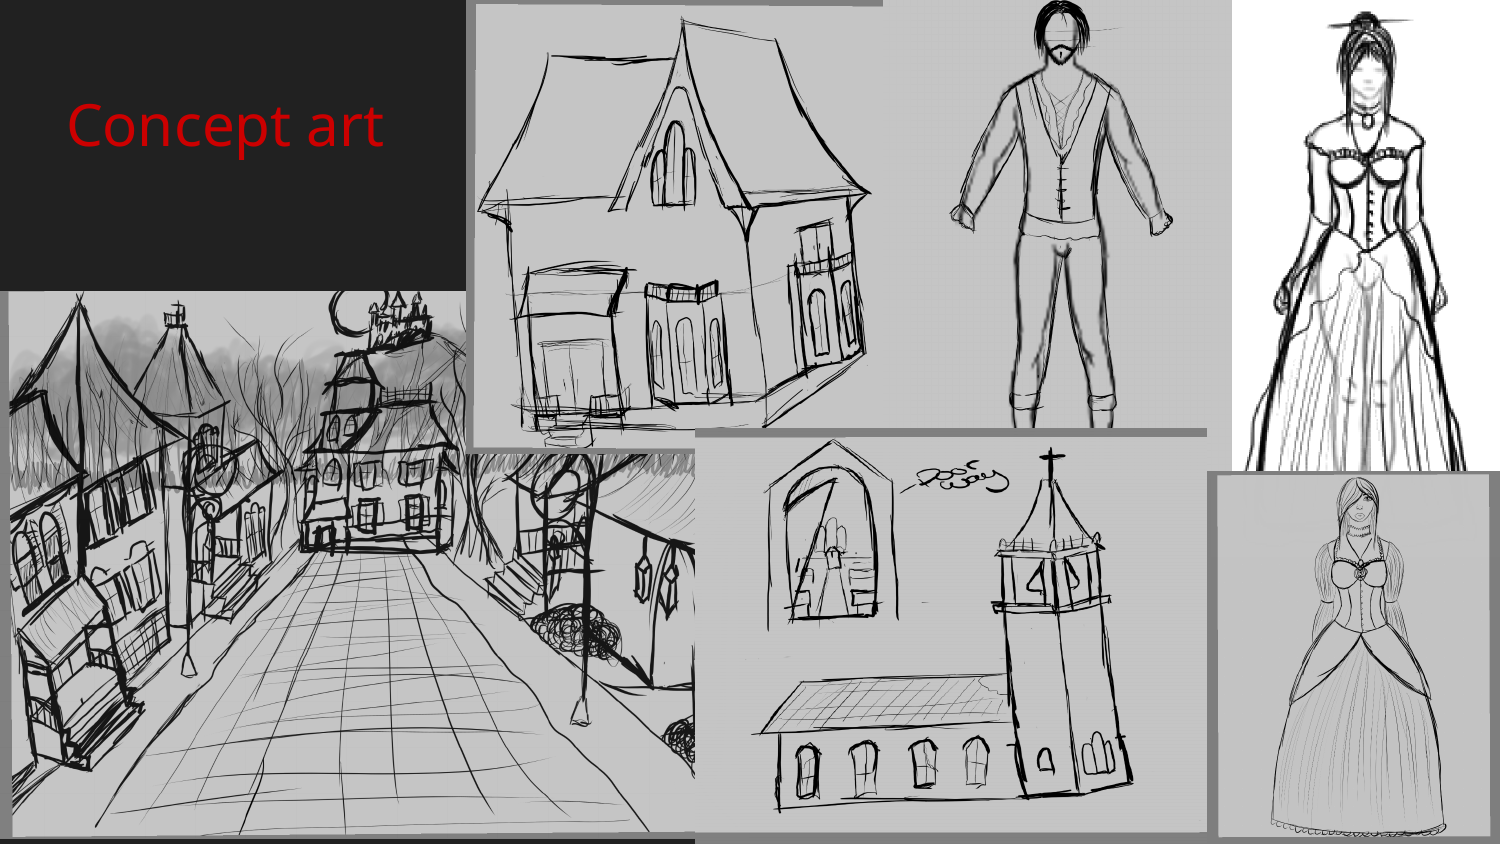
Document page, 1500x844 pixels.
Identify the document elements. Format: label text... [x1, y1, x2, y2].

picture [0, 0, 1500, 844]
title Concept art [51, 72, 460, 167]
